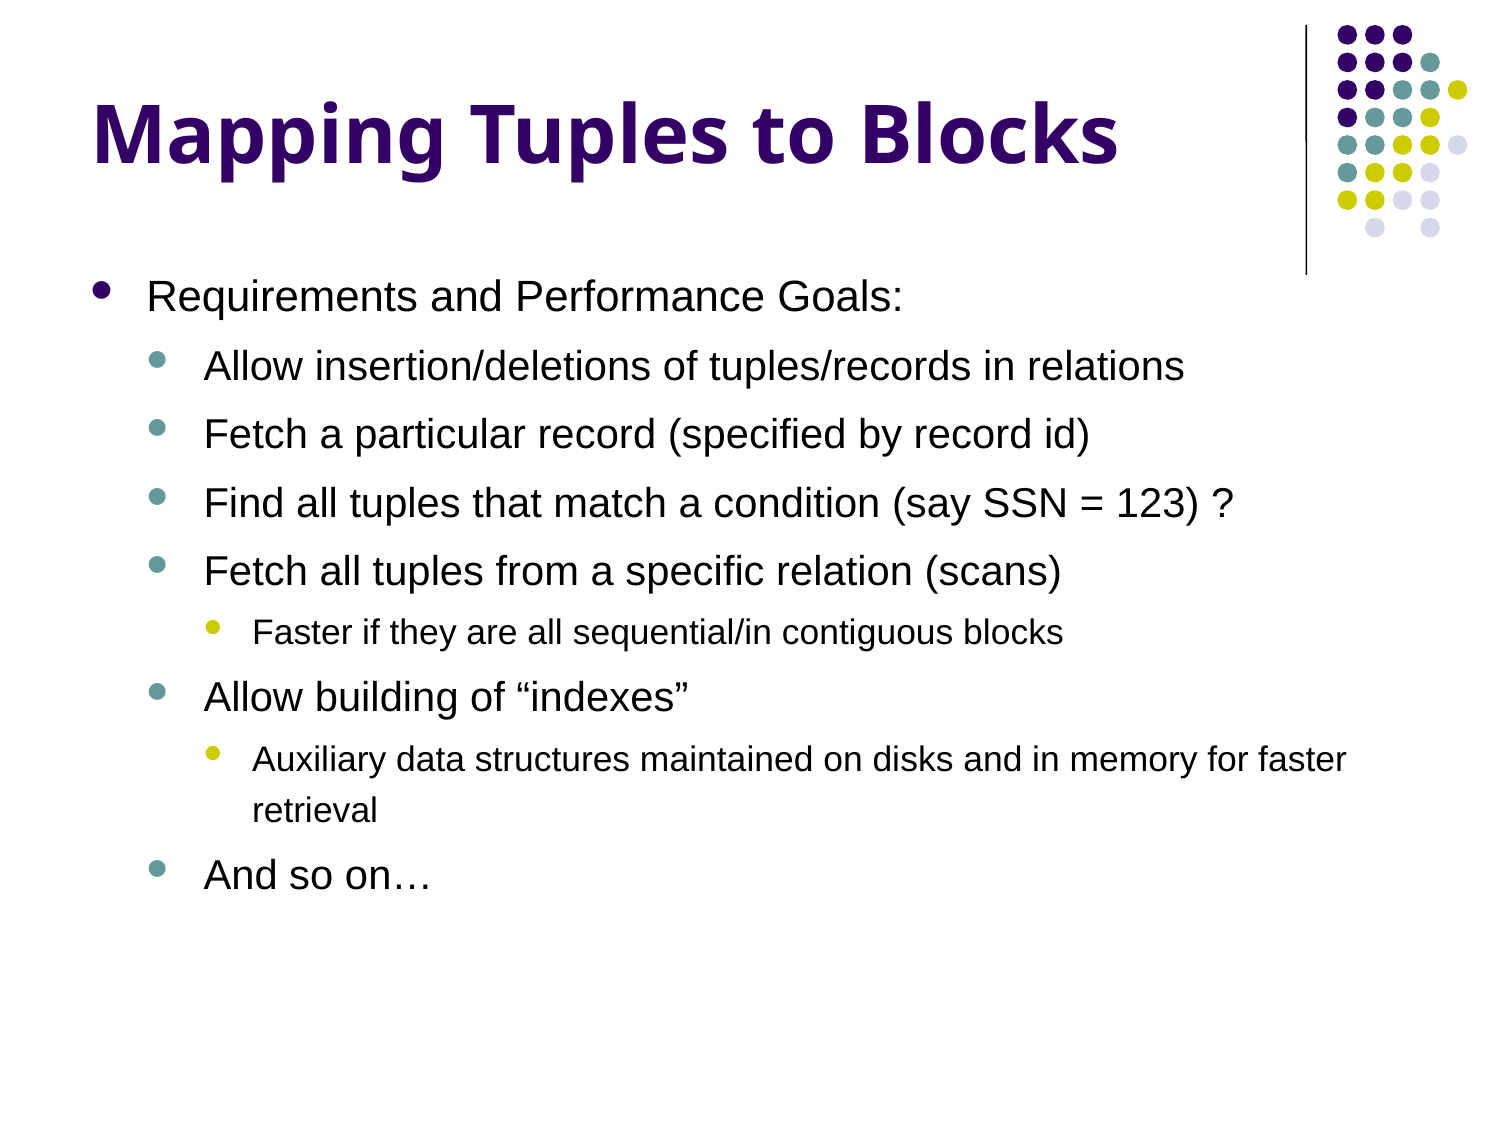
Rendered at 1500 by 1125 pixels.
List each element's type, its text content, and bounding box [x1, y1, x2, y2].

list Requirements and Performance Goals: Allow insertion/deletions of tuples/records in relations Fetch a particular record (specified by record id) Find all tuples that match a condition (say SSN = 123) ? Fetch all tuples from a specific relation (scans) Faster if they are all sequential/in contiguous blocks Allow building of “indexes” Auxiliary data structures maintained on disks and in memory for faster retrieval And so on… [74, 249, 1426, 1026]
title Mapping Tuples to Blocks [74, 19, 1313, 188]
